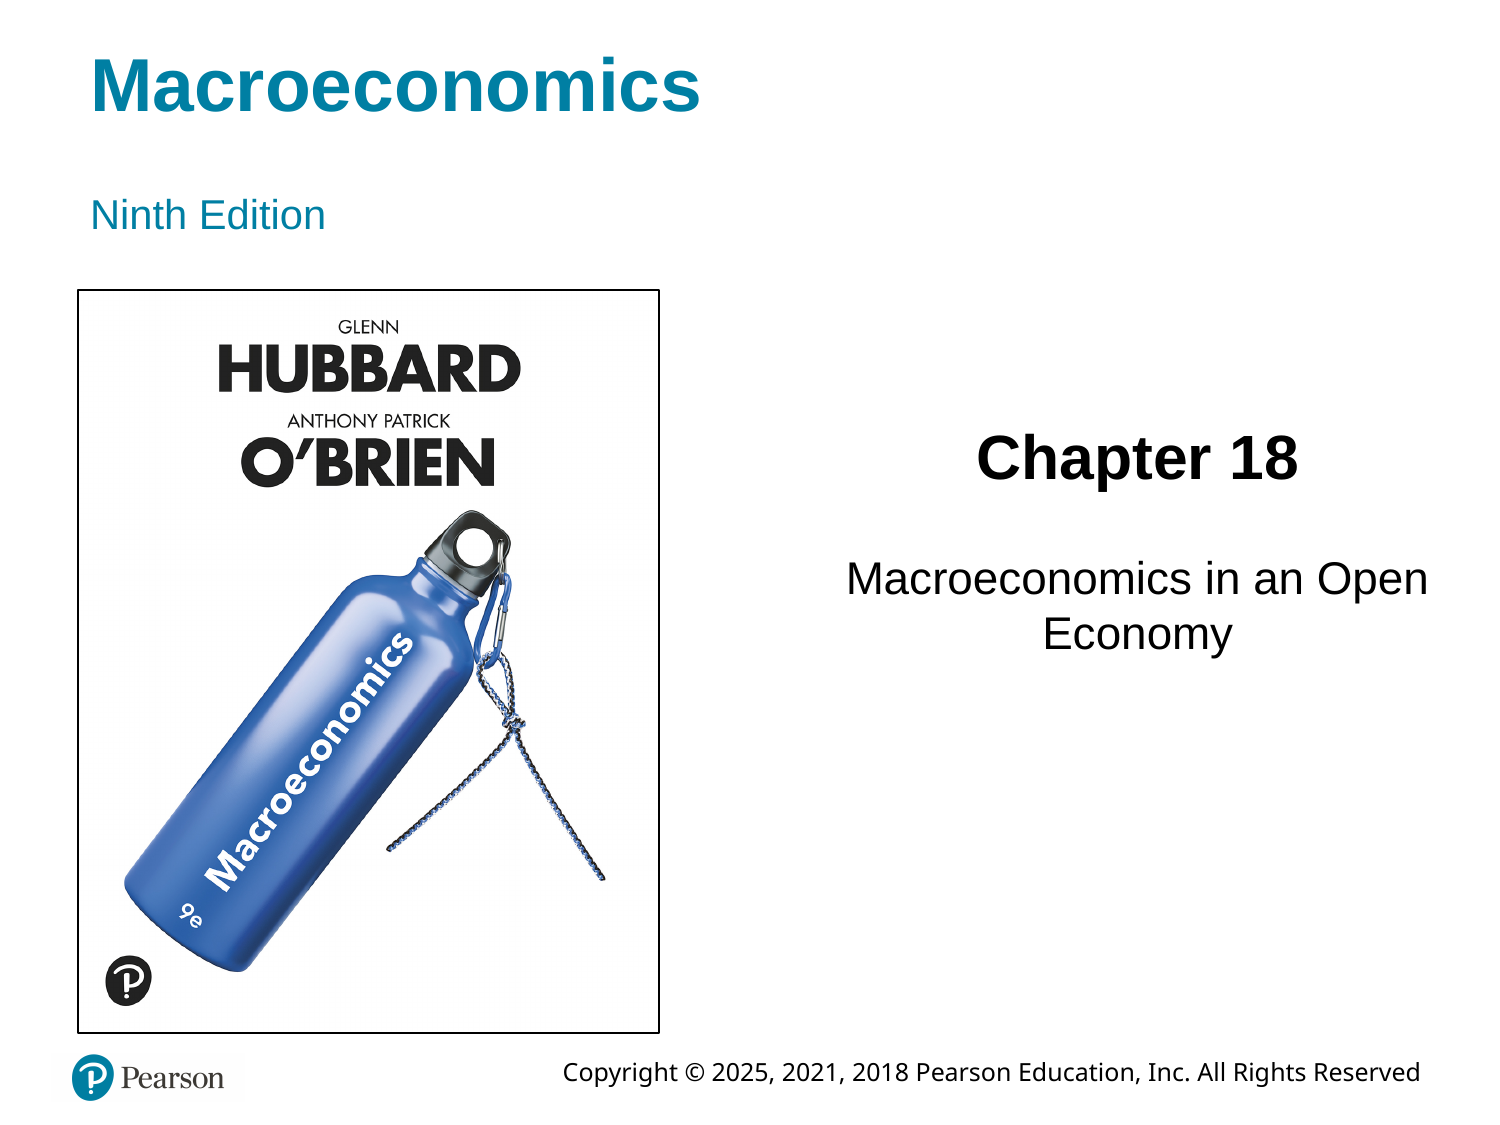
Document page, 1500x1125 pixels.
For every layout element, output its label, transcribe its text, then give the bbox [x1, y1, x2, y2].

title Macroeconomics [75, 30, 1425, 132]
picture [78, 290, 659, 1033]
list Macroeconomics in an Open Economy [825, 533, 1450, 729]
list Copyright © 2025, 2021, 2018 Pearson Education, Inc. All Rights Reserved [356, 1052, 1438, 1090]
list Chapter 18 [825, 312, 1450, 508]
list Ninth Edition [75, 176, 1425, 250]
picture [51, 1052, 245, 1103]
